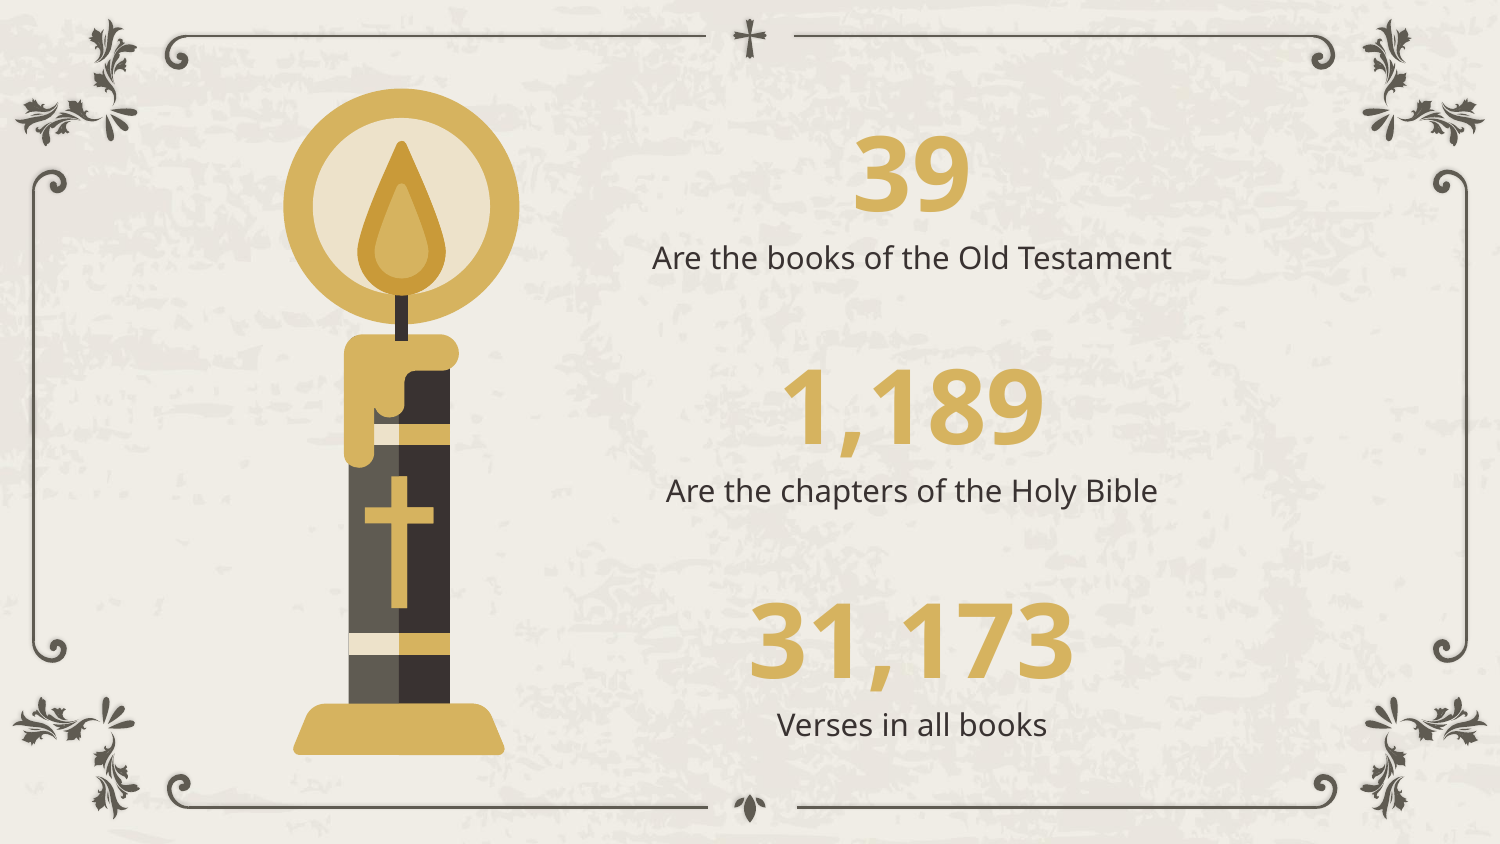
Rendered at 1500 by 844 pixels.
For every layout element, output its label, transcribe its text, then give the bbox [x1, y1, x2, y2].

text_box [283, 88, 520, 756]
title 39 [618, 113, 1207, 226]
subtitle Are the chapters of the Holy Bible [619, 449, 1206, 532]
picture [0, 0, 1500, 844]
subtitle Verses in all books [619, 683, 1206, 765]
subtitle Are the books of the Old Testament [619, 216, 1206, 298]
title 1,189 [618, 347, 1207, 460]
title 31,173 [618, 581, 1207, 694]
